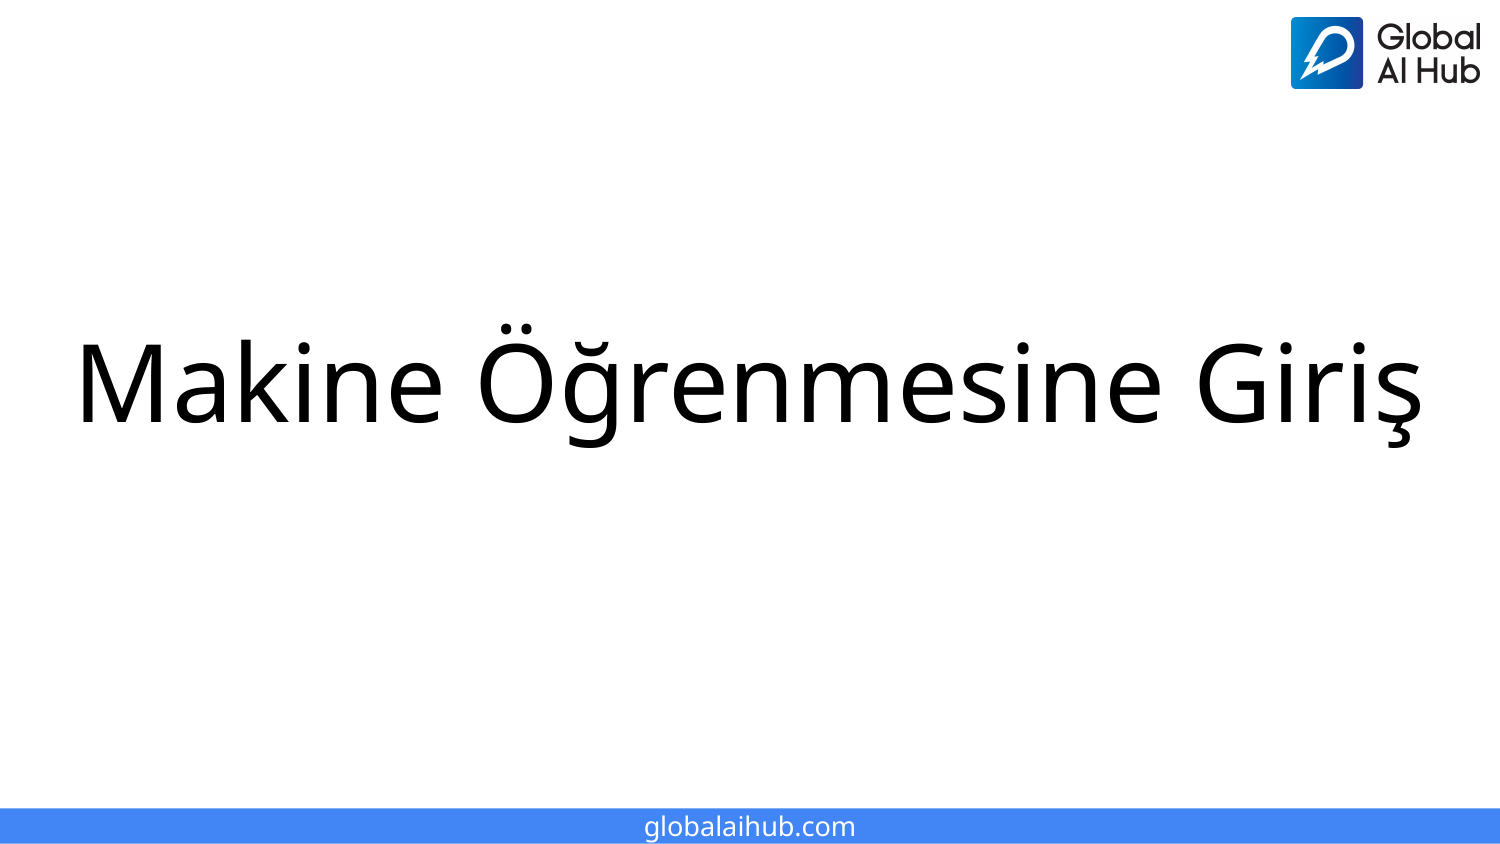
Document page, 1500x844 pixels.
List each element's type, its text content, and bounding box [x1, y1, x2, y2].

picture [1291, 17, 1480, 89]
title Makine Öğrenmesine Giriş [51, 122, 1449, 459]
